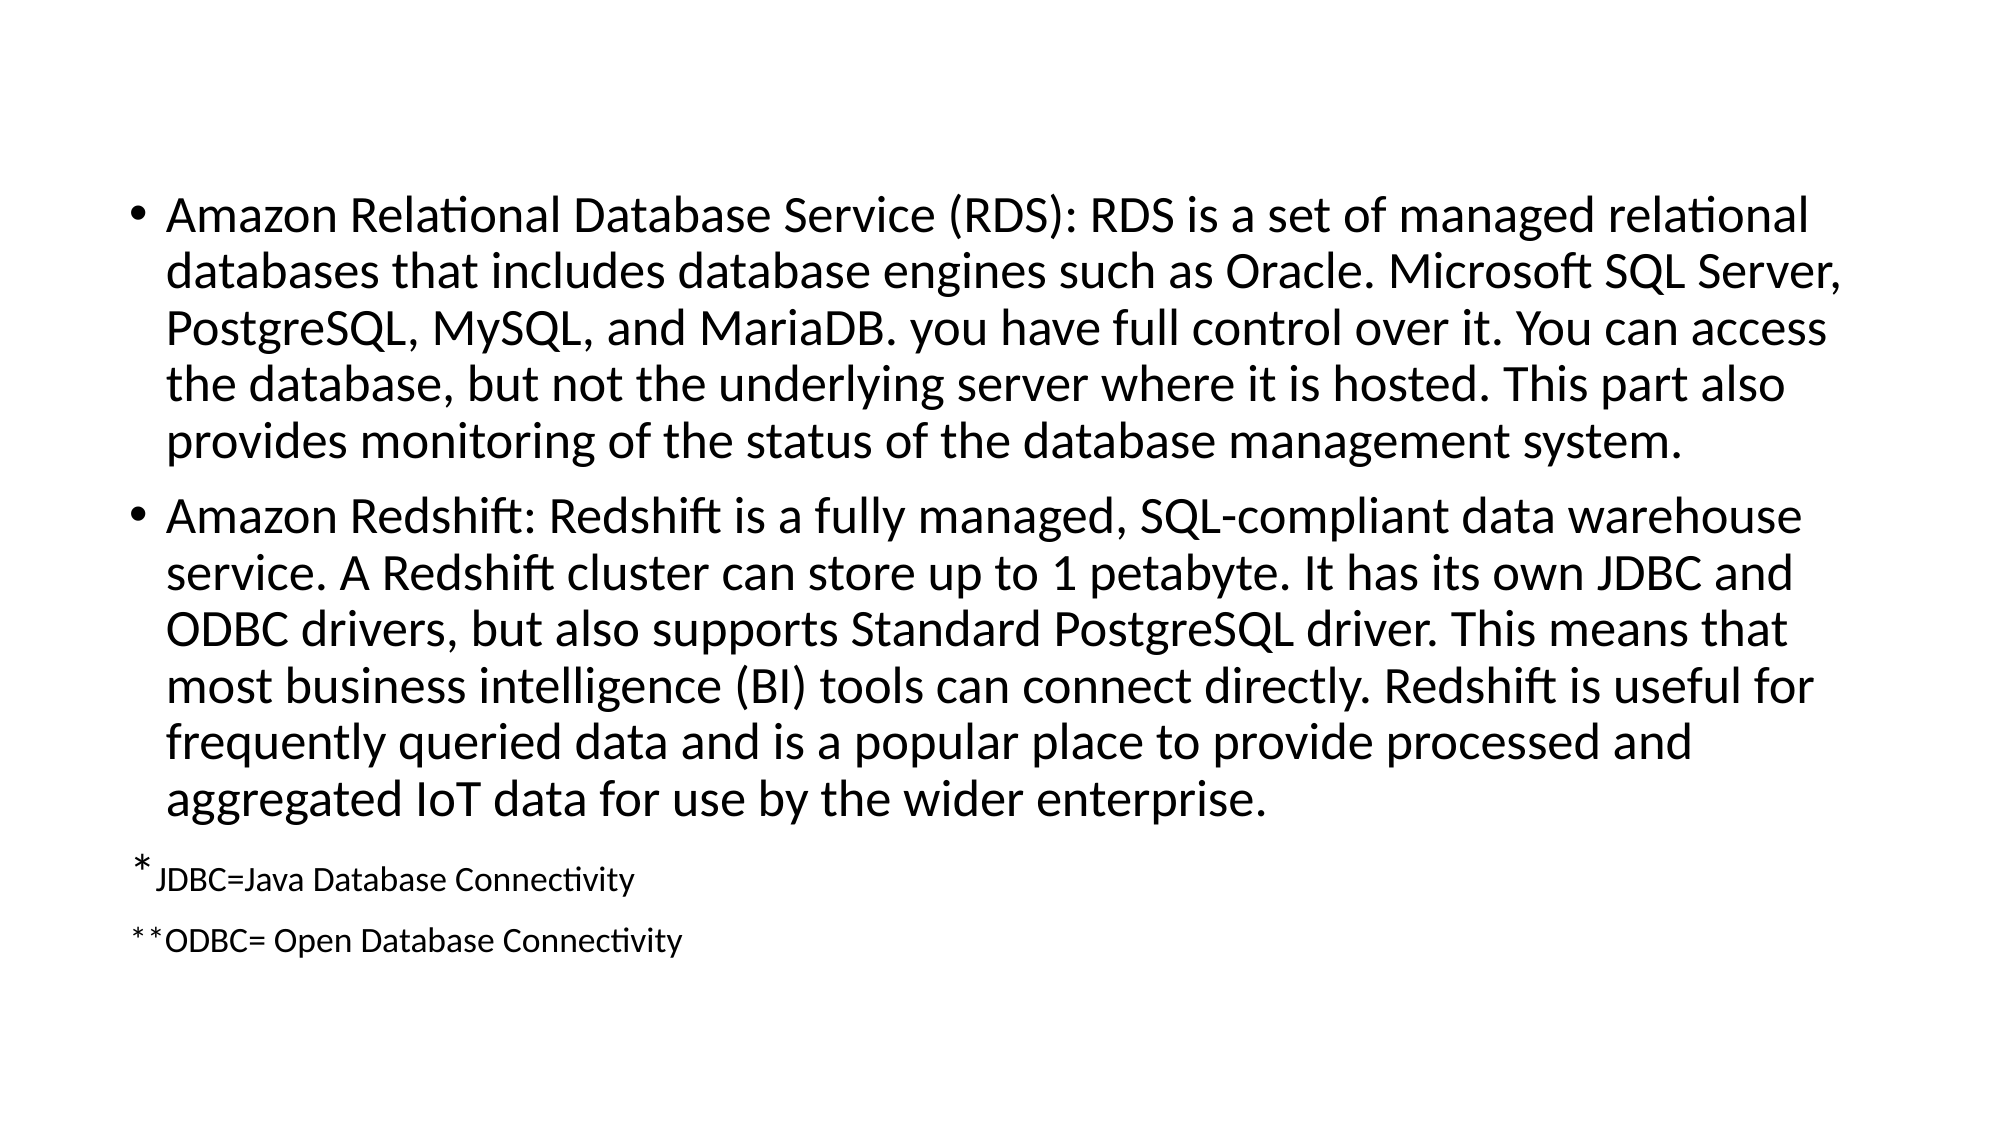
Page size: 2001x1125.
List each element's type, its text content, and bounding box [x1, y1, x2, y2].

list Amazon Relational Database Service (RDS): RDS is a set of managed relational databases that includes database engines such as Oracle. Microsoft SQL Server, PostgreSQL, MySQL, and MariaDB. you have full control over it. You can access the database, but not the underlying server where it is hosted. This part also provides monitoring of the status of the database management system. Amazon Redshift: Redshift is a fully managed, SQL-compliant data warehouse service. A Redshift cluster can store up to 1 petabyte. It has its own JDBC and ODBC drivers, but also supports Standard PostgreSQL driver. This means that most business intelligence (BI) tools can connect directly. Redshift is useful for frequently queried data and is a popular place to provide processed and aggregated IoT data for use by the wider enterprise. *JDBC=Java Database Connectivity **ODBC= Open Database Connectivity [114, 179, 1863, 1015]
